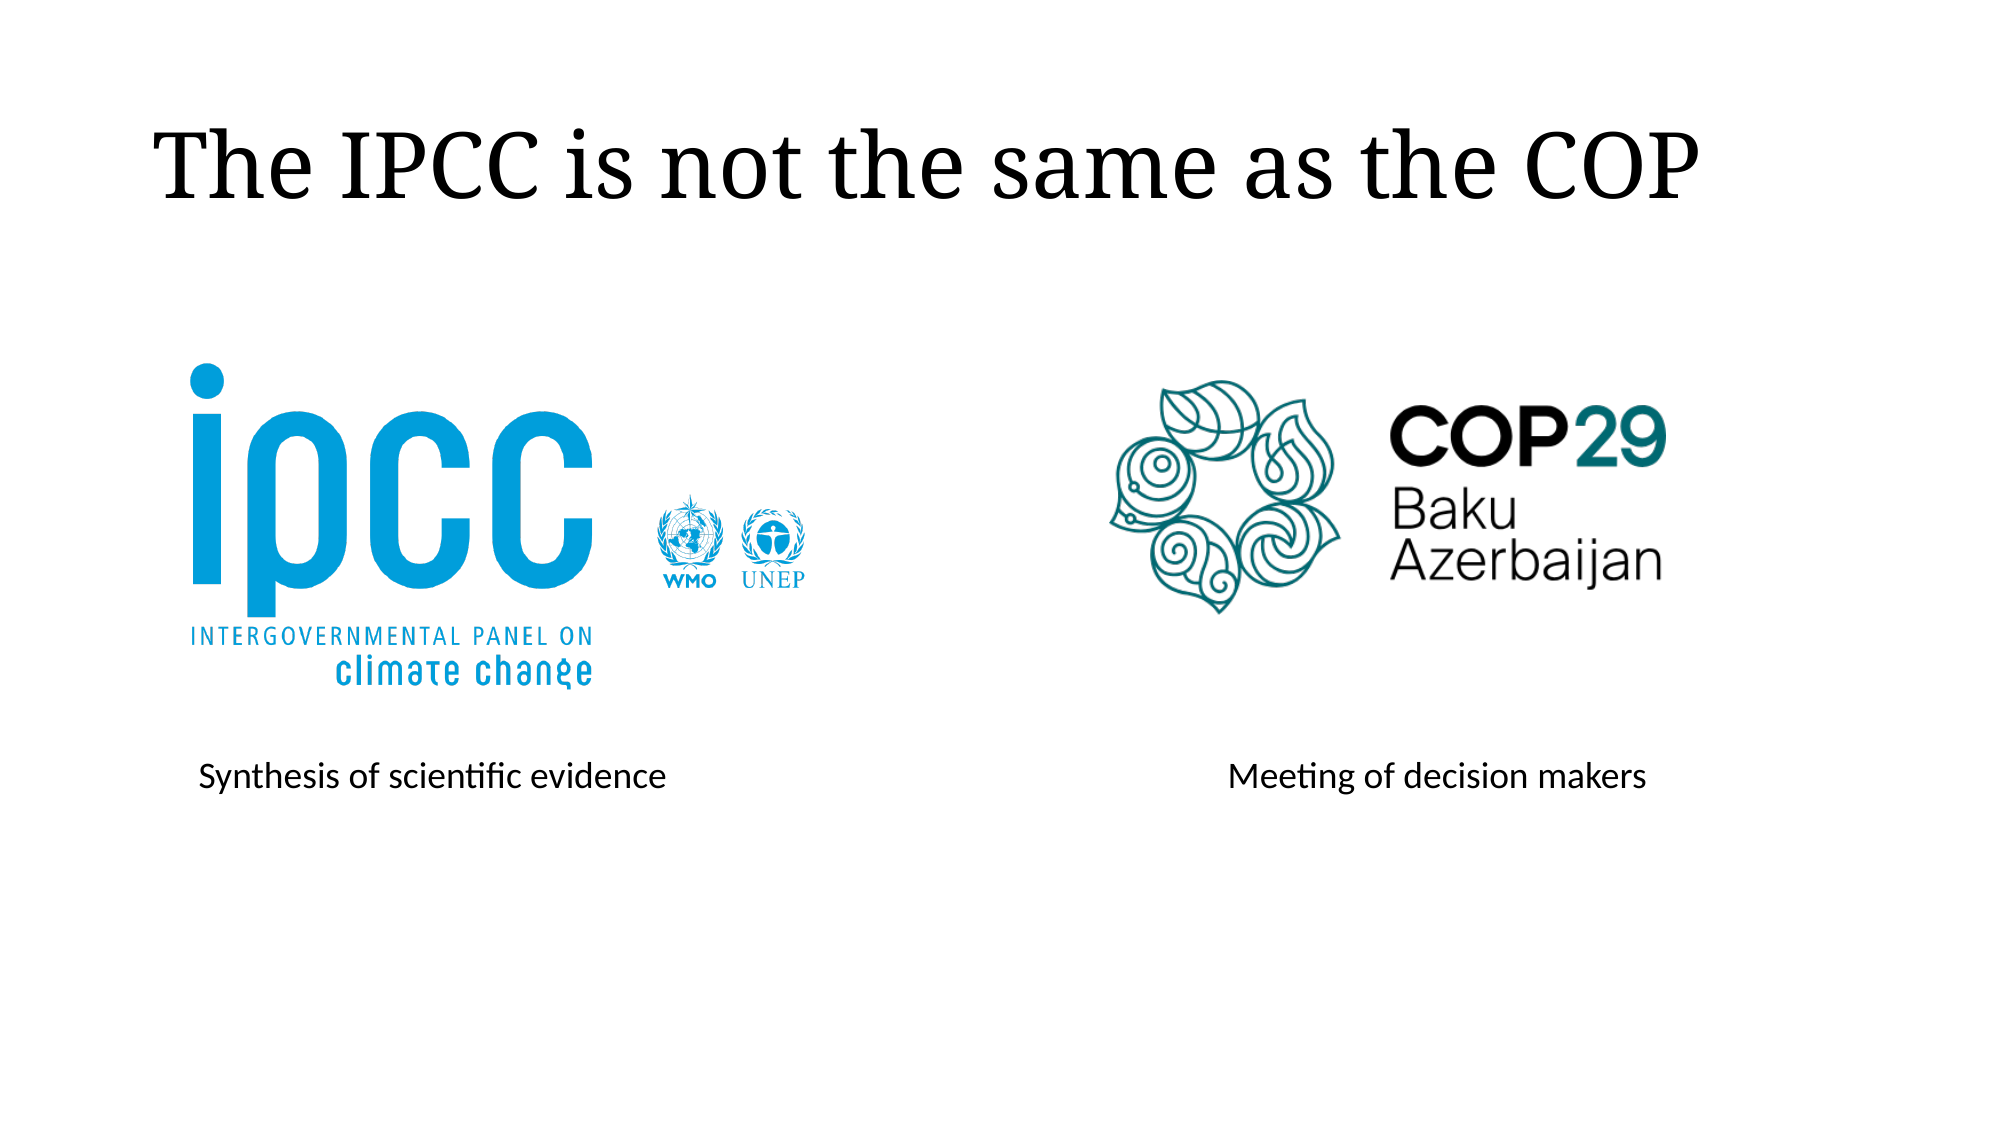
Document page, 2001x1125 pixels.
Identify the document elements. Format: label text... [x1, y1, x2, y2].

picture [180, 353, 814, 699]
picture [1109, 380, 1666, 615]
title The IPCC is not the same as the COP [137, 59, 1863, 278]
text_box Meeting of decision makers [1212, 744, 1663, 804]
text_box Synthesis of scientific evidence [183, 744, 683, 804]
